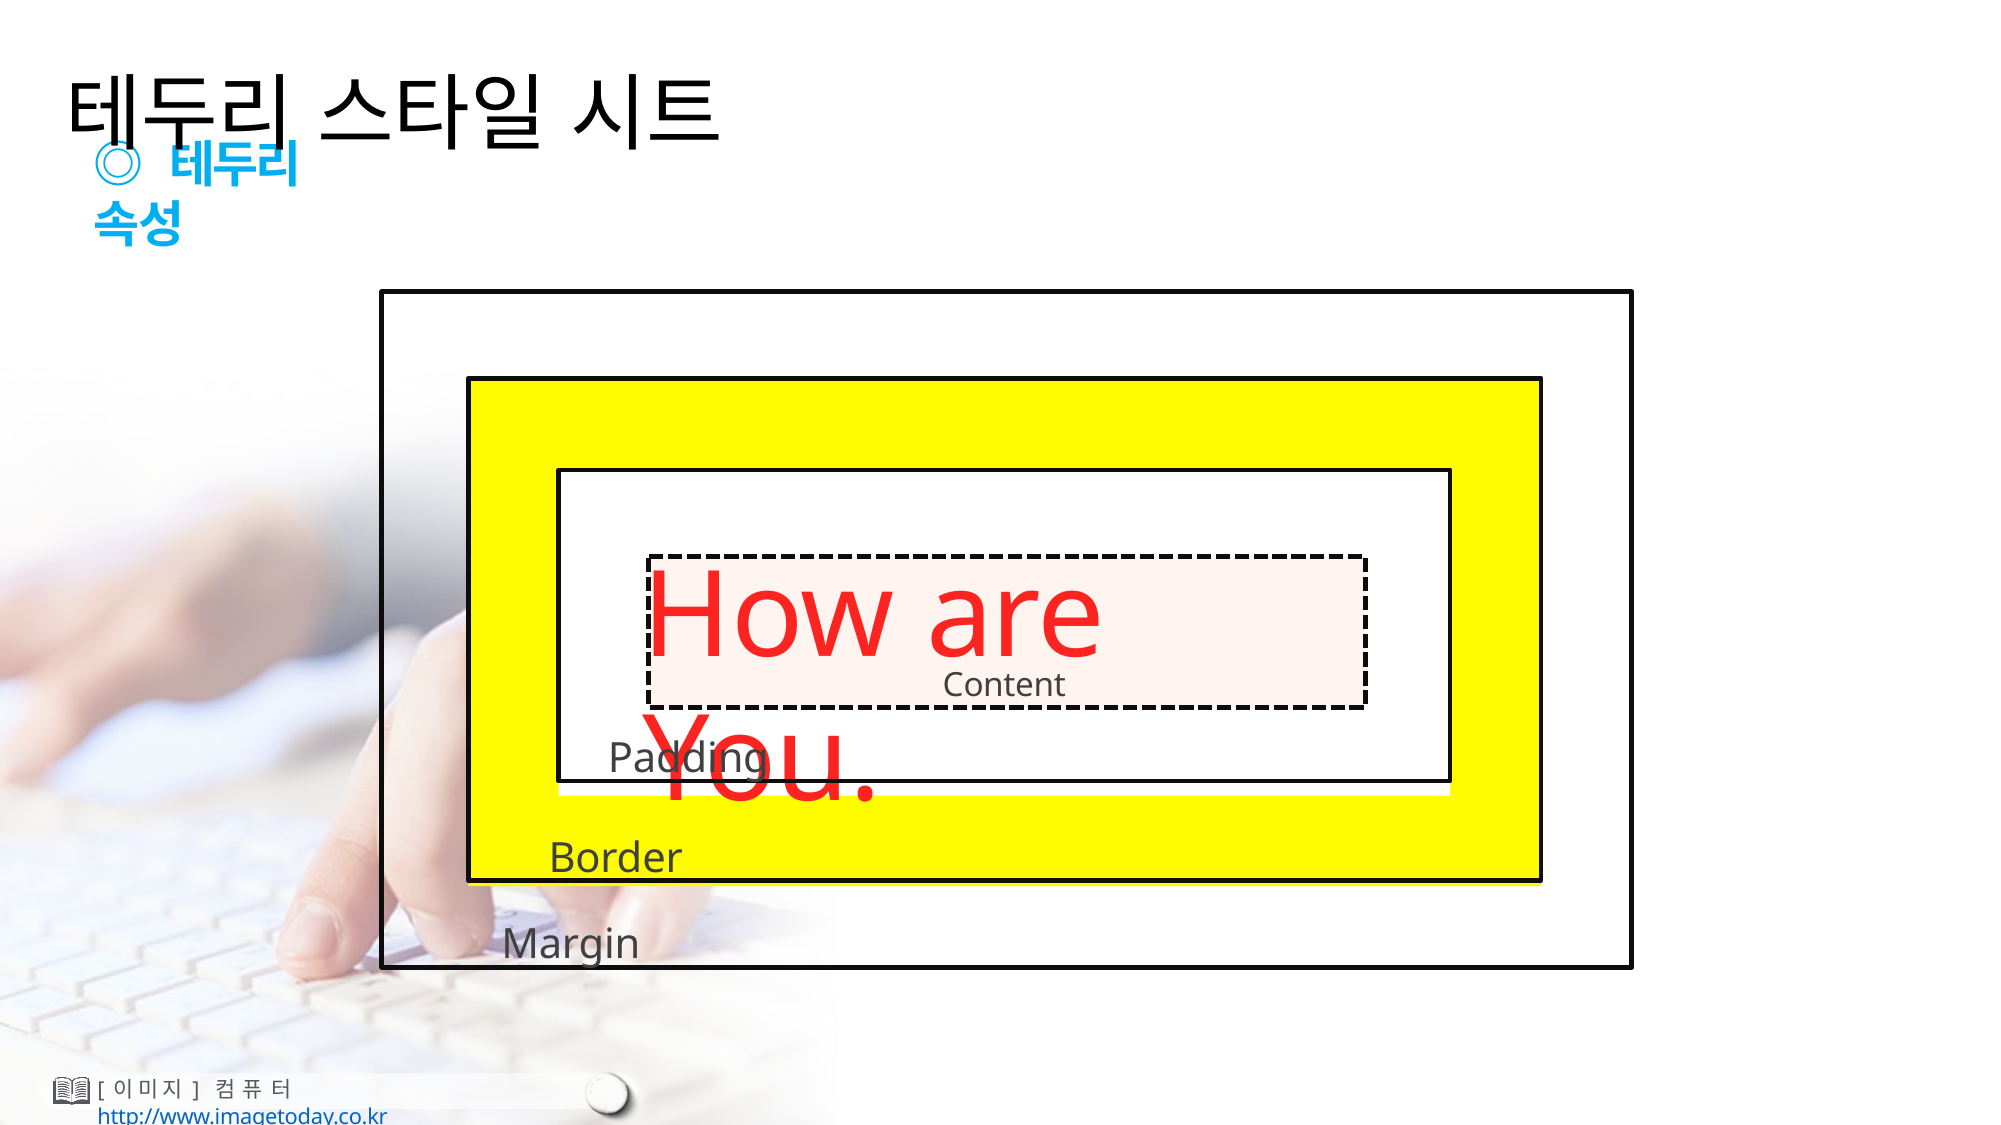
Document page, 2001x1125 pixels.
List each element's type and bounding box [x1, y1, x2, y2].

text_box [558, 469, 1451, 796]
text_box [53, 1054, 657, 1125]
text_box [0, 0, 2000, 1125]
